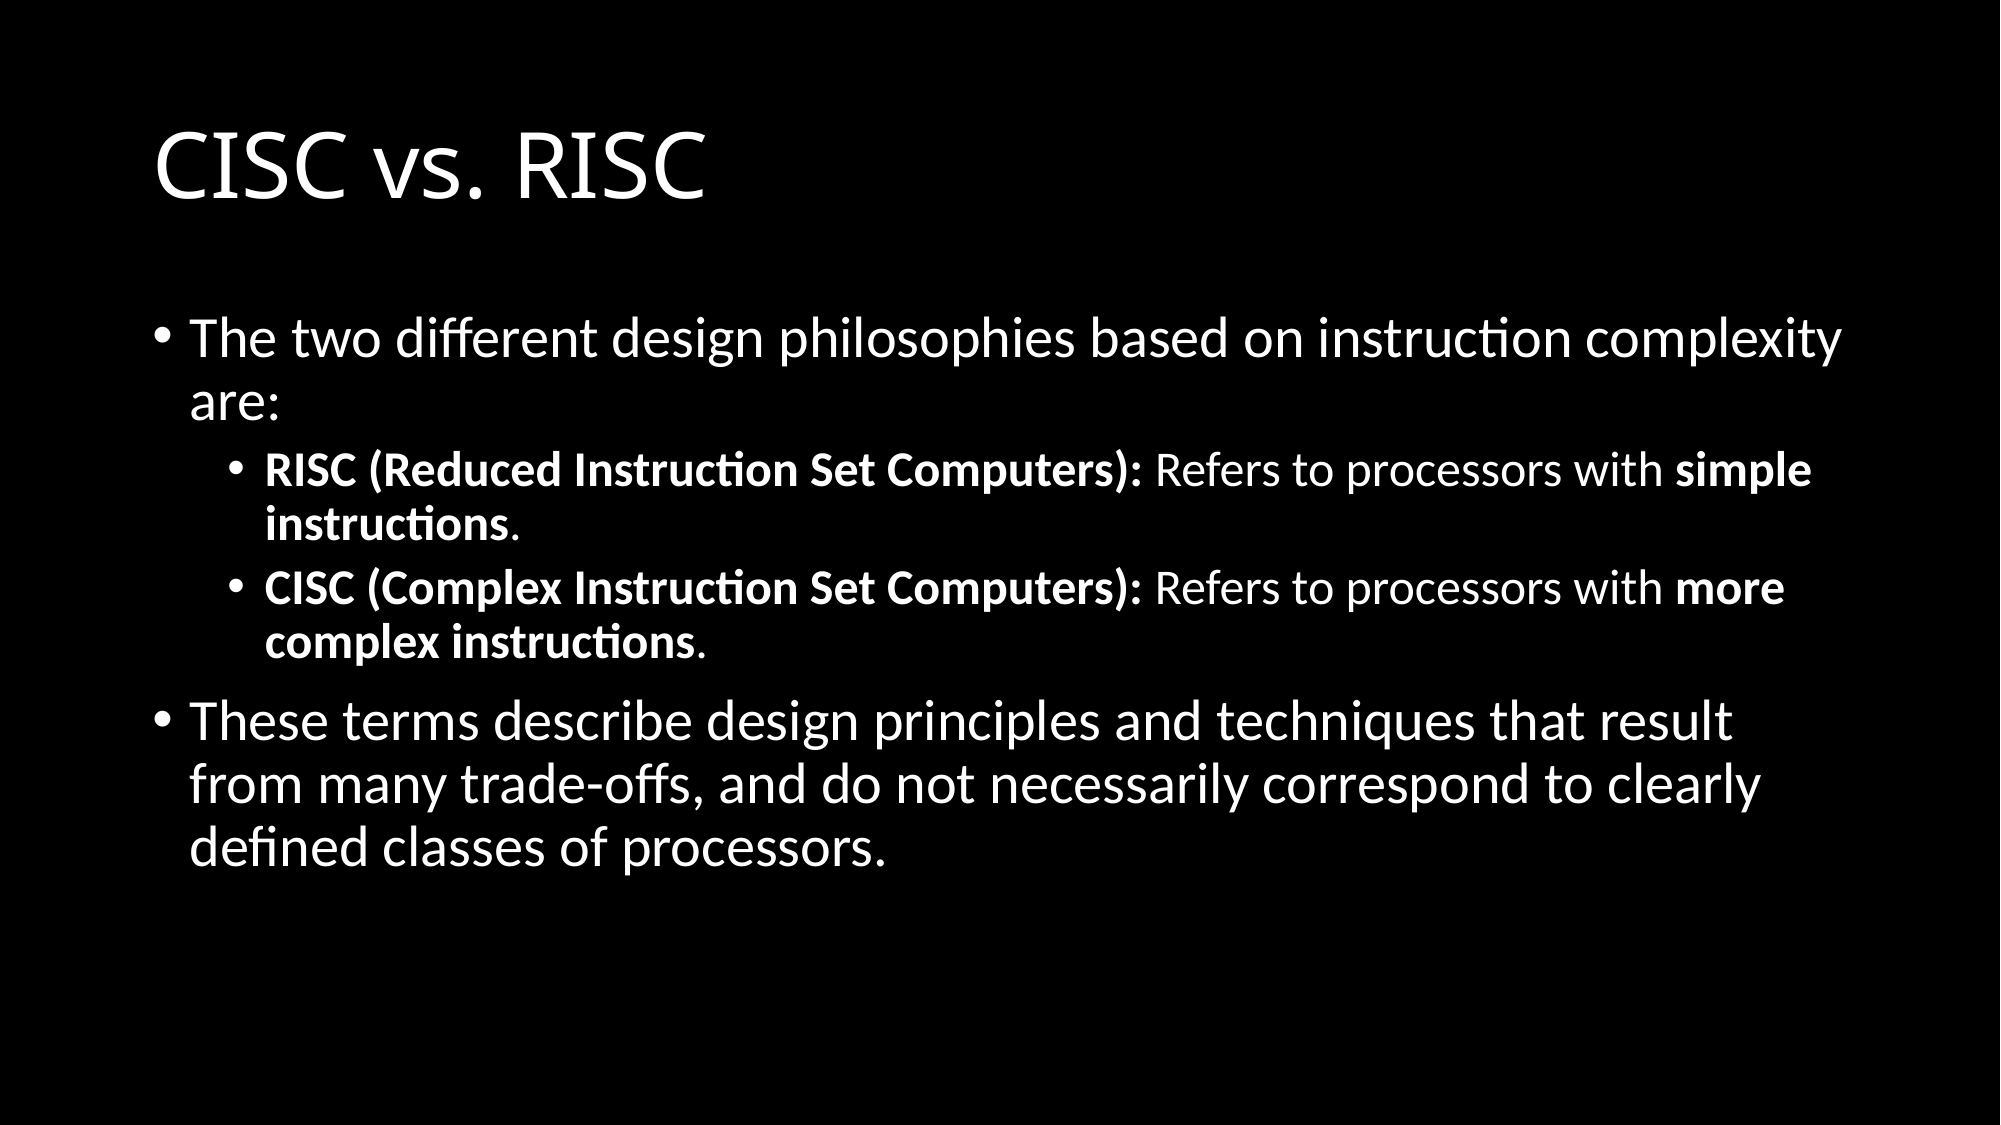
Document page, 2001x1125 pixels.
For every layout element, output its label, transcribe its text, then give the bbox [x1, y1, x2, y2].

title CISC vs. RISC [137, 59, 1863, 278]
list The two different design philosophies based on instruction complexity are: RISC (Reduced Instruction Set Computers): Refers to processors with simple instructions. CISC (Complex Instruction Set Computers): Refers to processors with more complex instructions. These terms describe design principles and techniques that result from many trade-offs, and do not necessarily correspond to clearly defined classes of processors. [137, 299, 1863, 1014]
